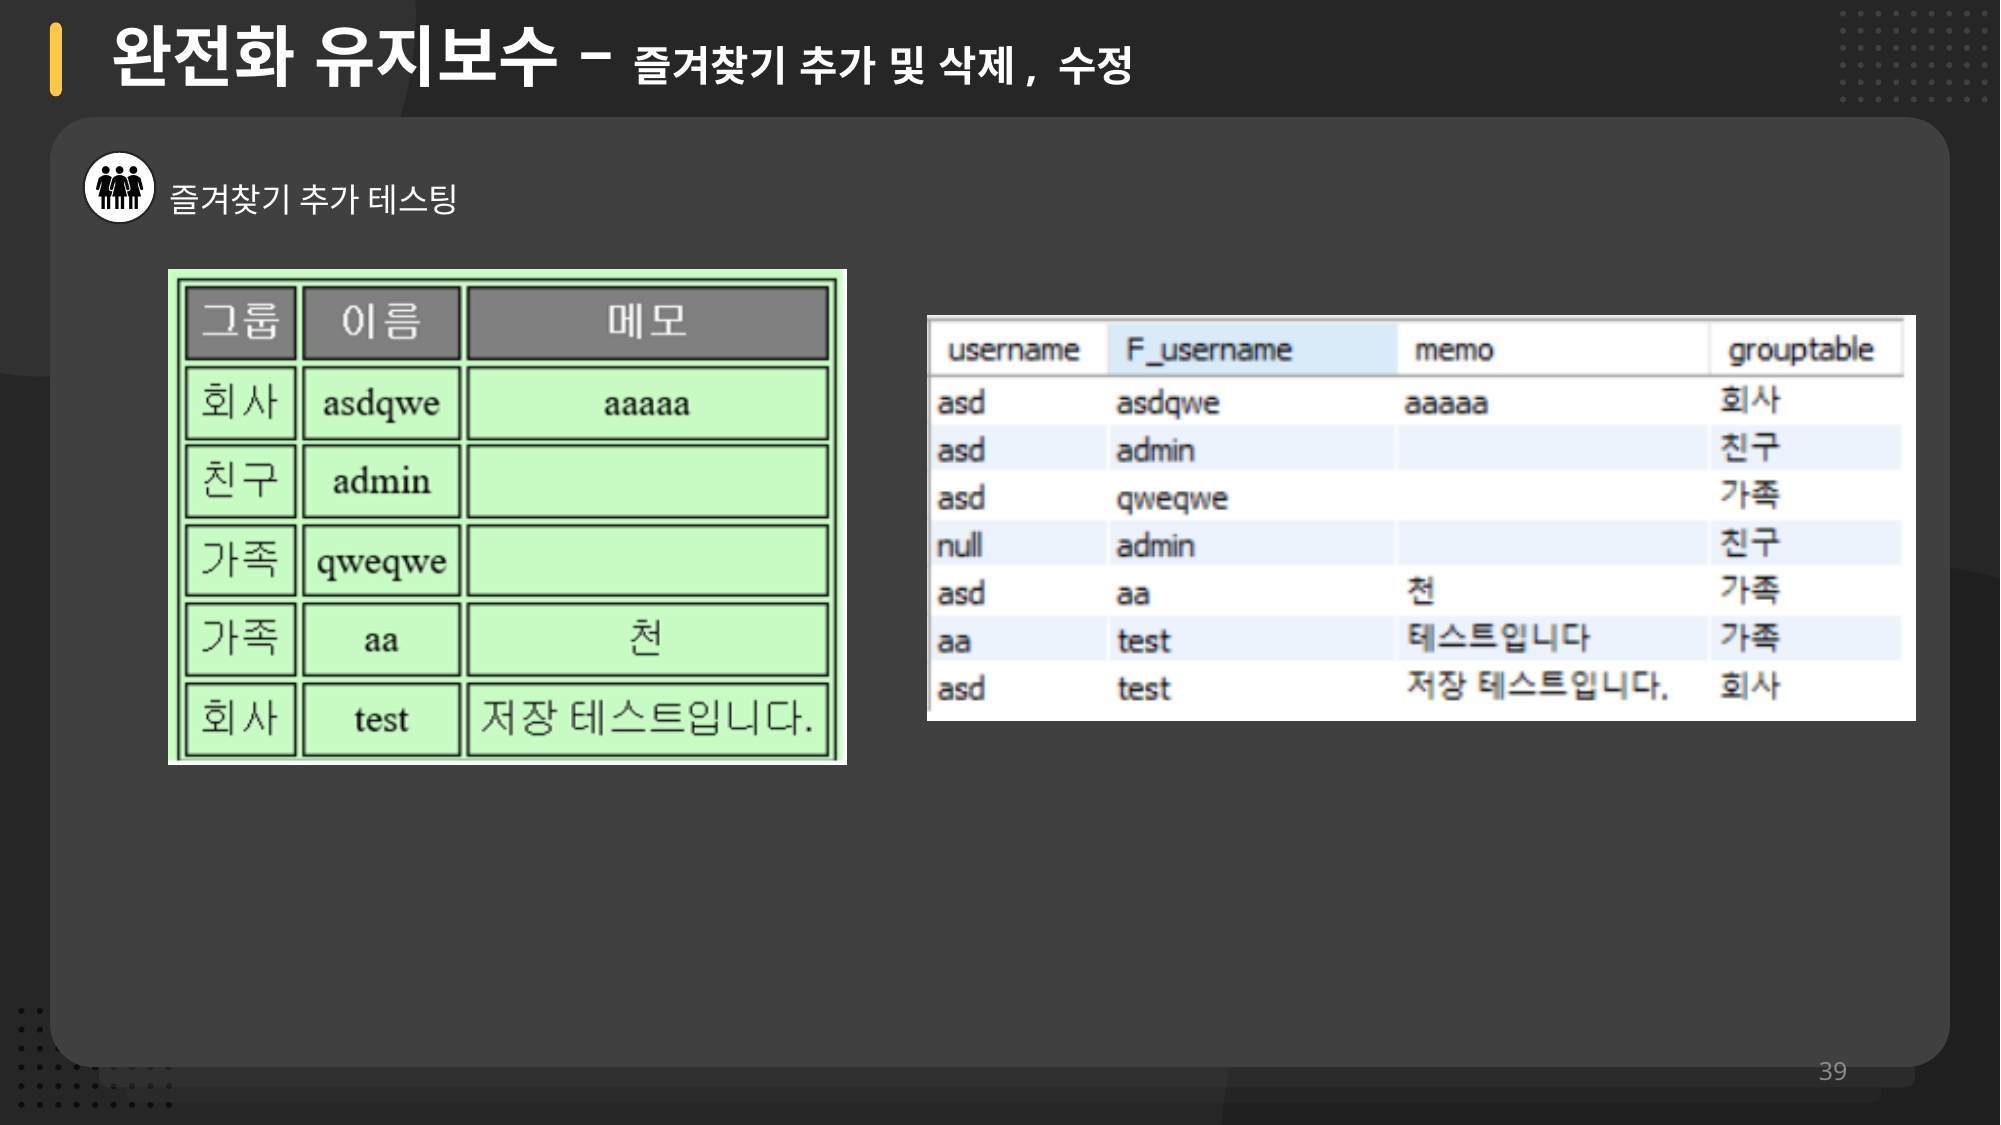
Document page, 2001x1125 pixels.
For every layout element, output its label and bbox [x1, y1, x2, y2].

text_box [0, 0, 2000, 1125]
picture [927, 315, 1916, 721]
picture [168, 269, 847, 765]
text_box [83, 151, 156, 224]
